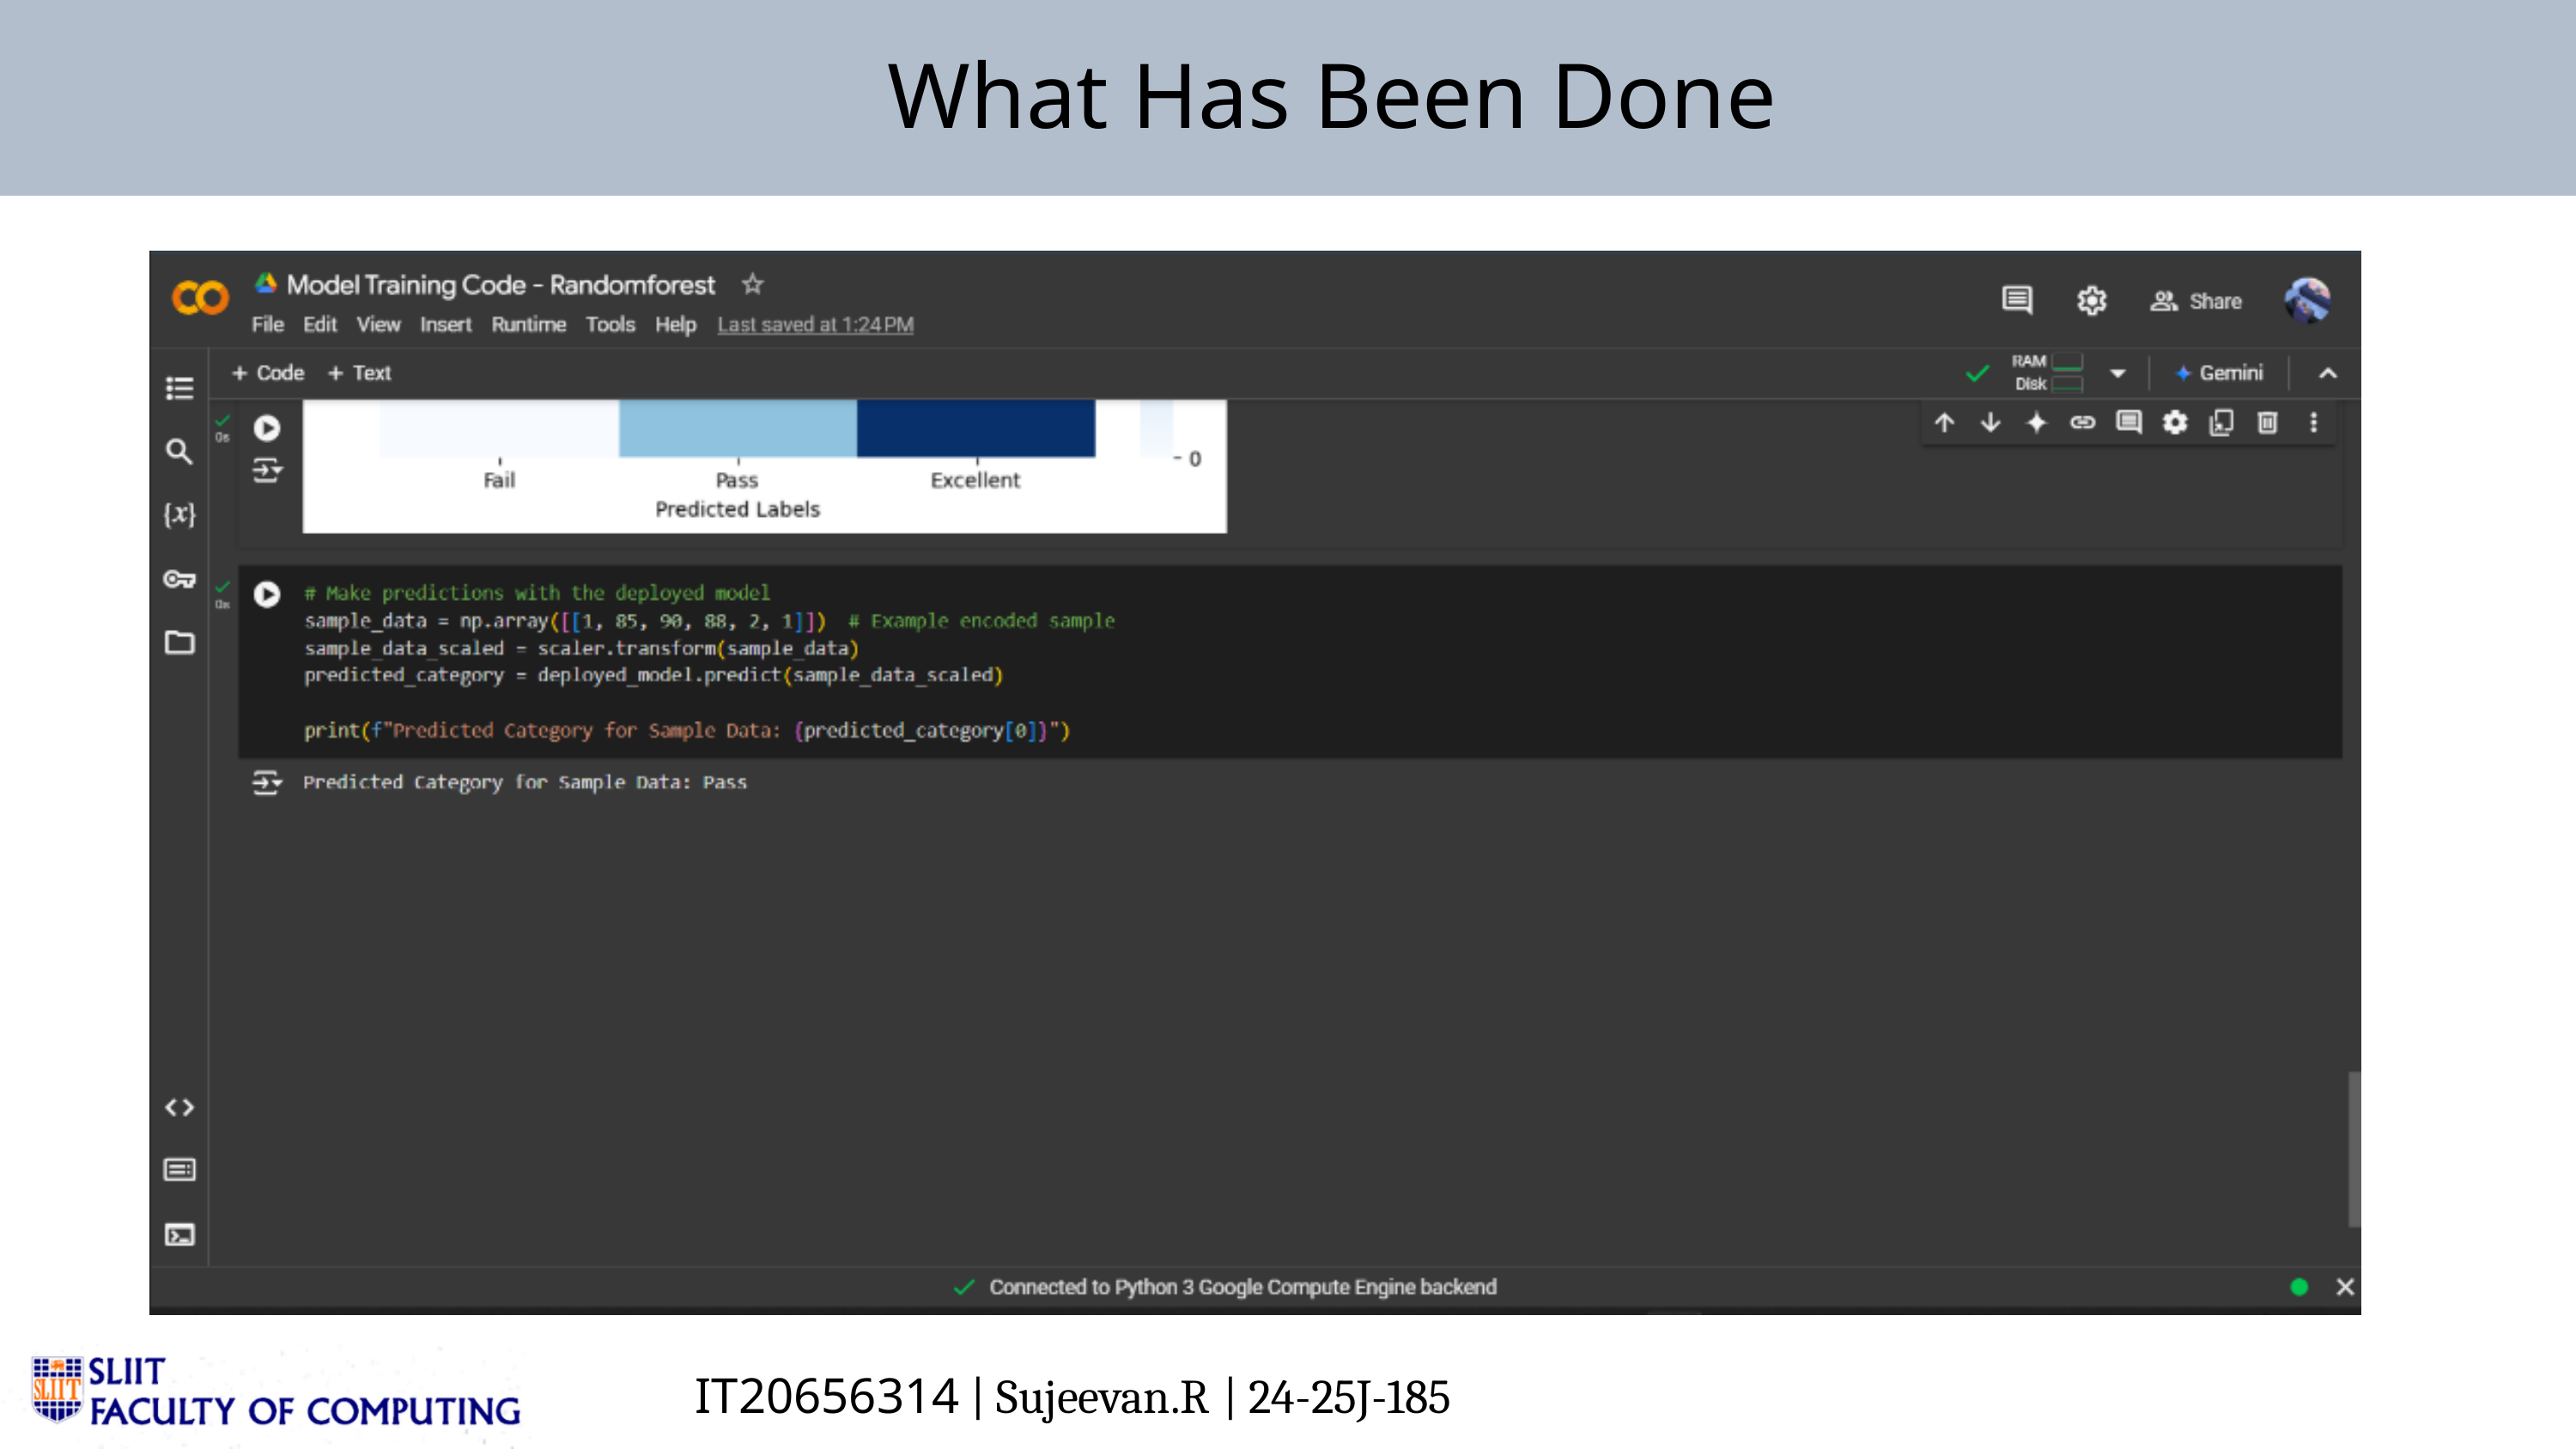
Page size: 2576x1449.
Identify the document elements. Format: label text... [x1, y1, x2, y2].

picture [149, 251, 2361, 1316]
text_box [0, 1344, 532, 1449]
text_box What Has Been Done [535, 39, 2130, 147]
text_box [0, 0, 2576, 196]
text_box IT20656314 | Sujeevan.R | 24-25J-185 [695, 1365, 1646, 1423]
